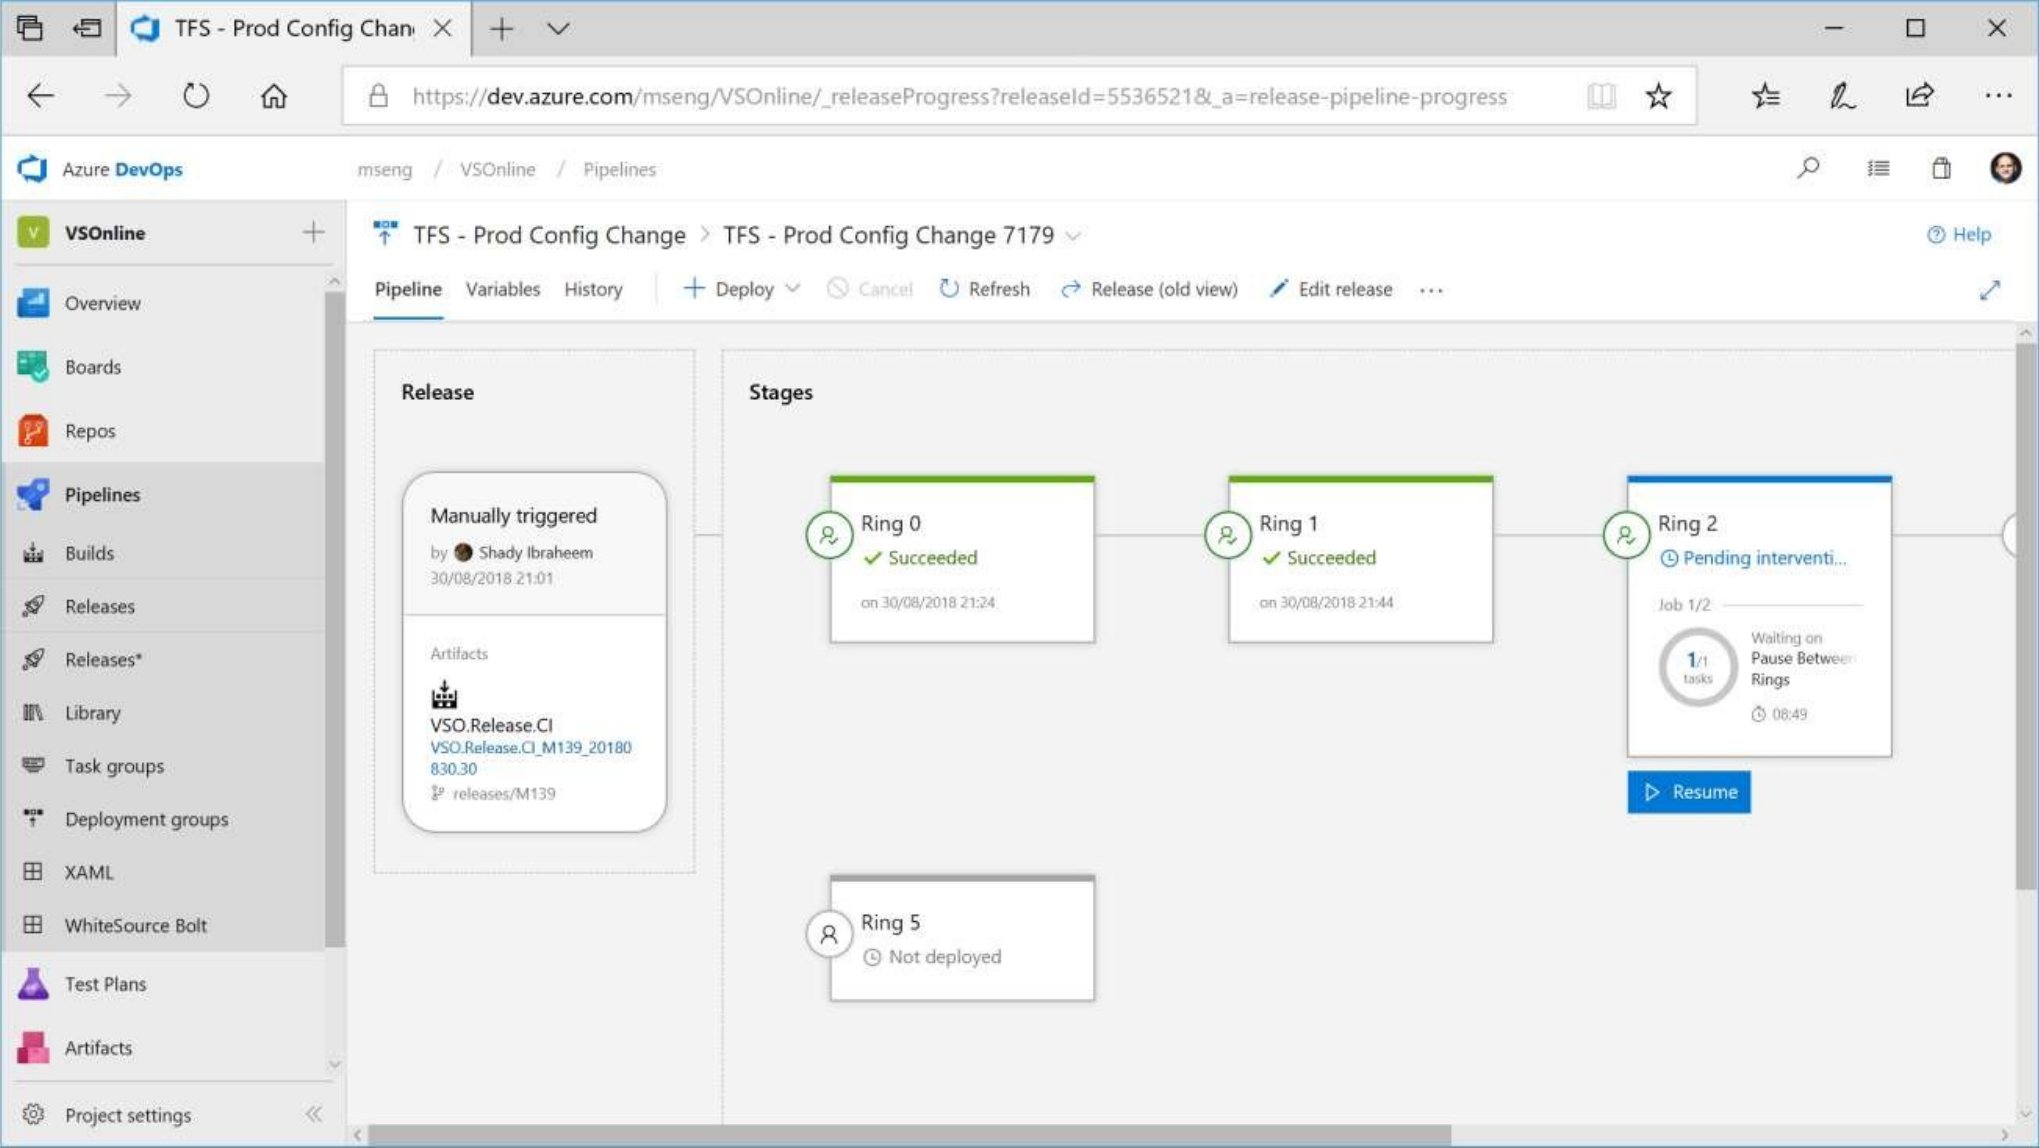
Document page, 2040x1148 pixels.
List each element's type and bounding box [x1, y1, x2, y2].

text_box [0, 0, 2040, 1148]
